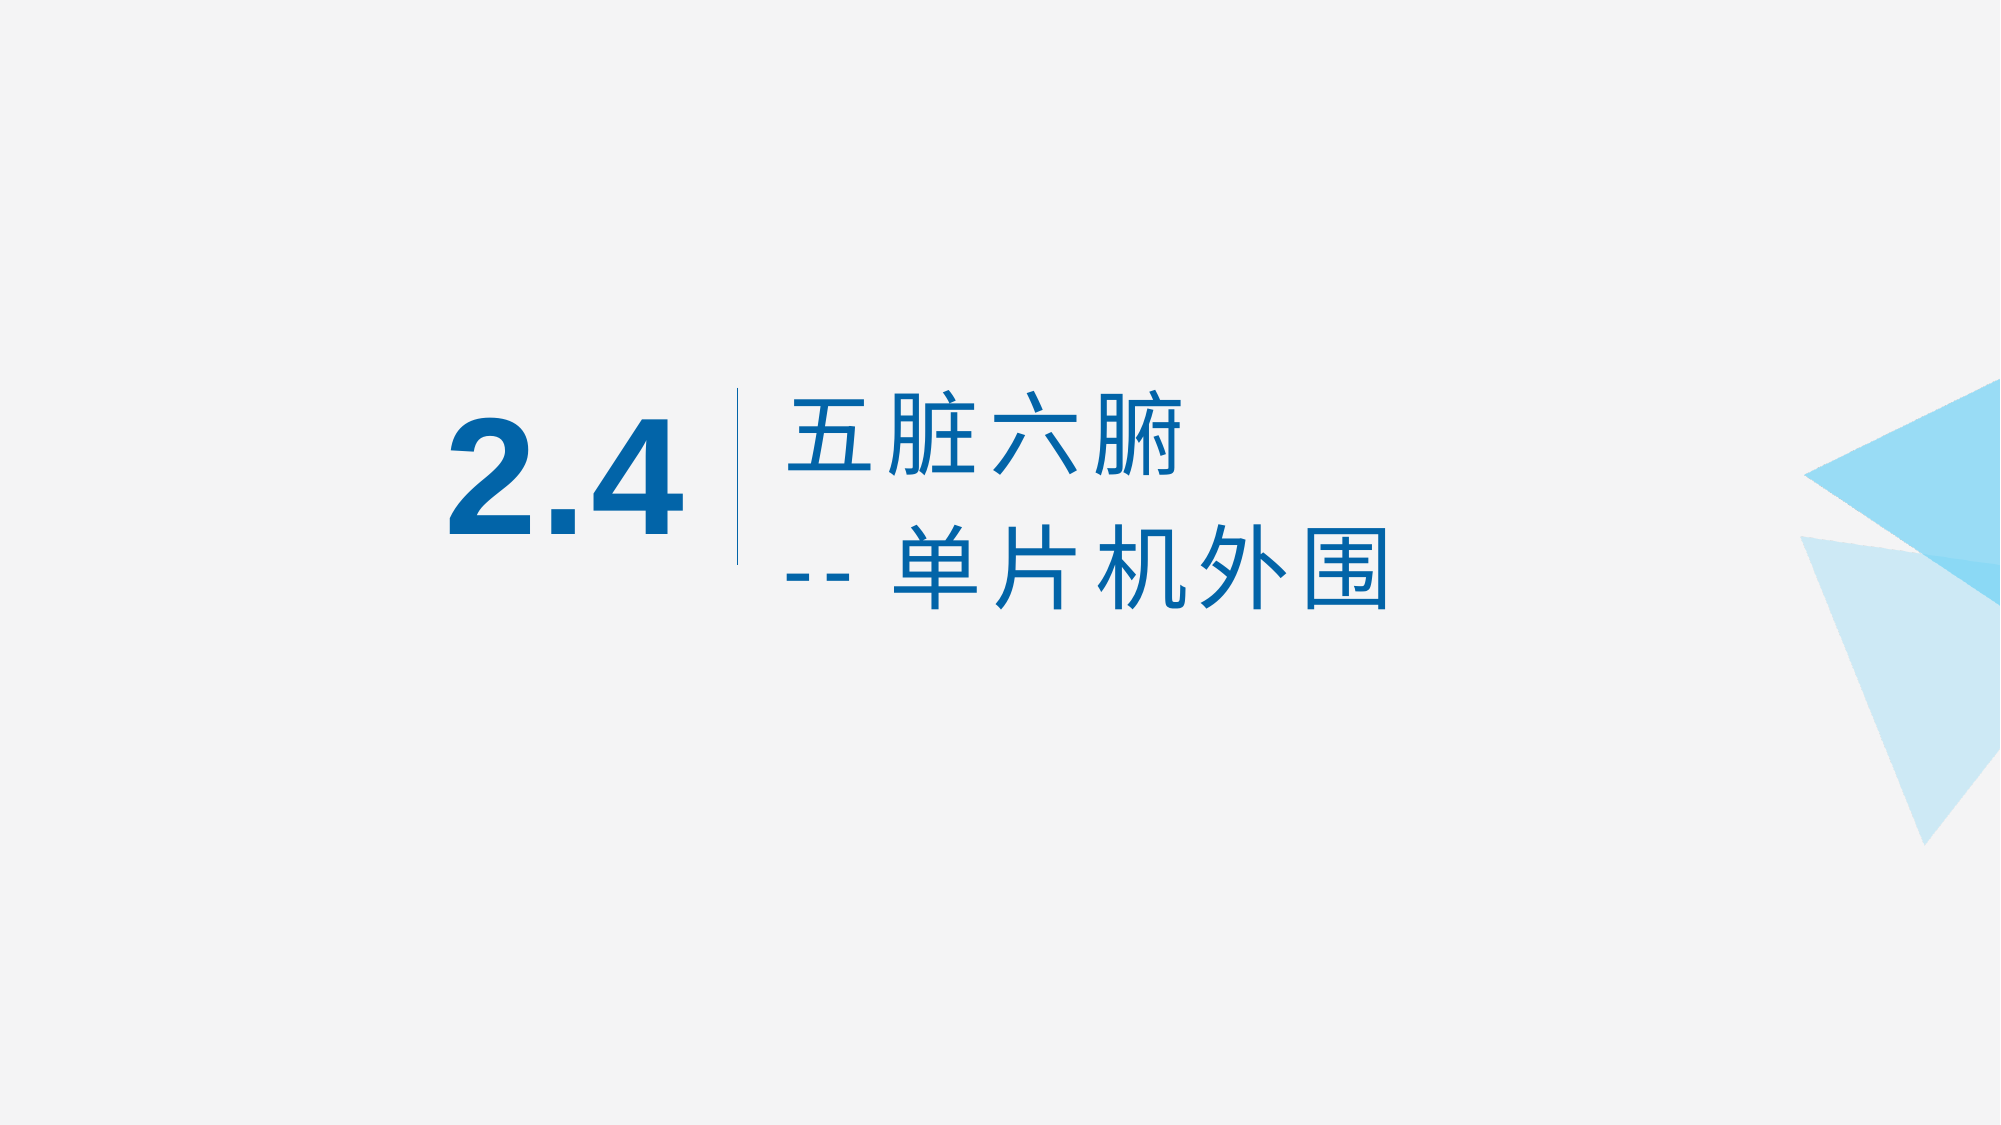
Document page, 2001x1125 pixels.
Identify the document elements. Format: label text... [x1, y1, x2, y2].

text_box 2.4 [426, 364, 703, 588]
title 五脏六腑 --单片机外围 [769, 315, 1703, 676]
picture [1407, 229, 2000, 896]
